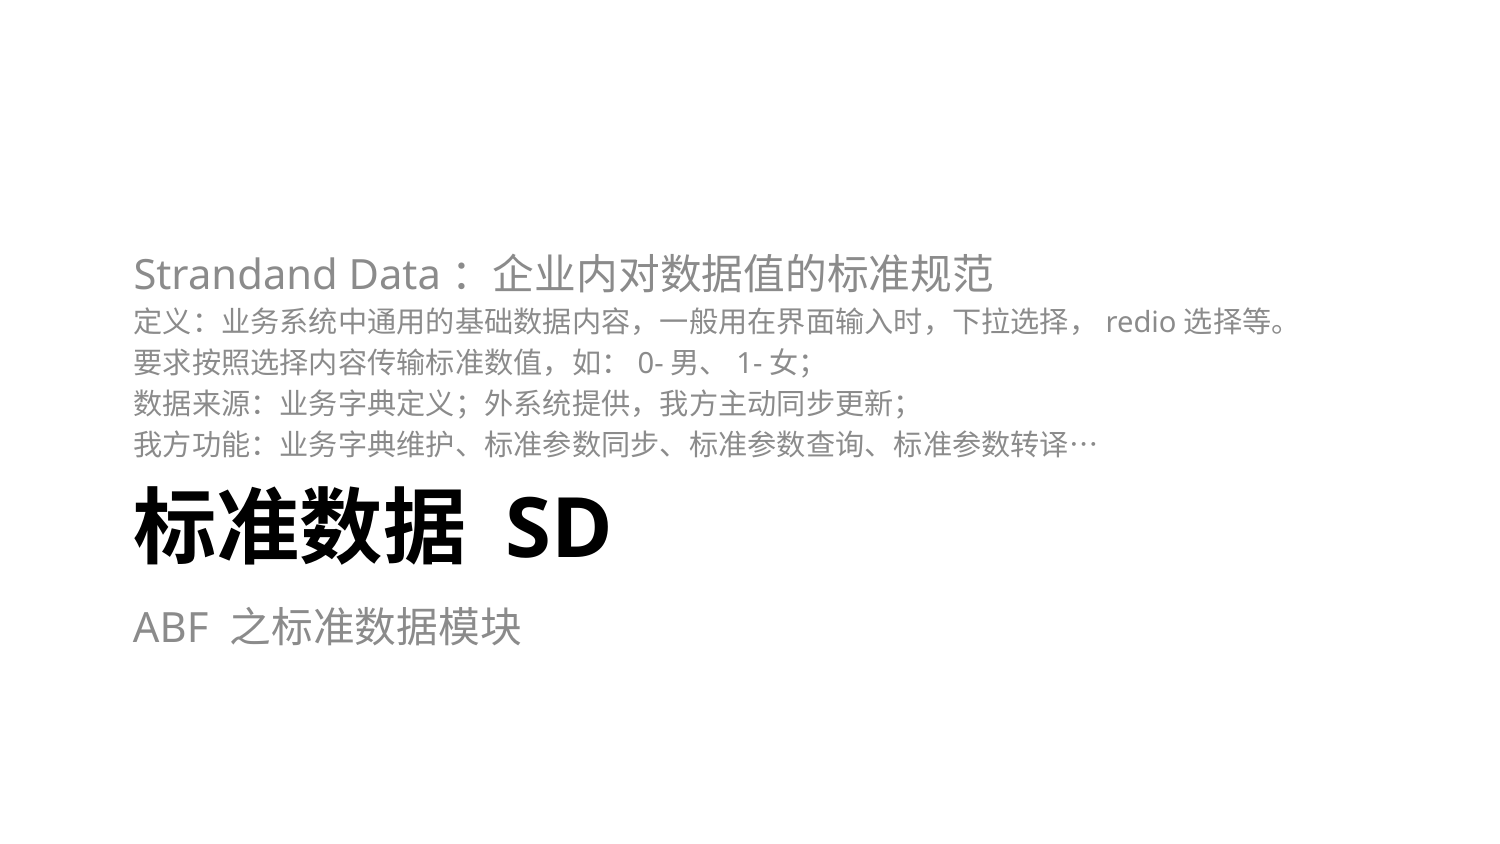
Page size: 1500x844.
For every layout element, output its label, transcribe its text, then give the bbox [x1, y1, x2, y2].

list Strandand Data：企业内对数据值的标准规范 定义：业务系统中通用的基础数据内容，一般用在界面输入时，下拉选择，redio选择等。 要求按照选择内容传输标准数值，如：0-男、1-女； 数据来源：业务字典定义；外系统提供，我方主动同步更新； 我方功能：业务字典维护、标准参数同步、标准参数查询、标准参数转译… [118, 55, 1394, 469]
text_box ABF 之标准数据模块 [117, 587, 1393, 658]
title 标准数据 SD [118, 469, 1394, 635]
